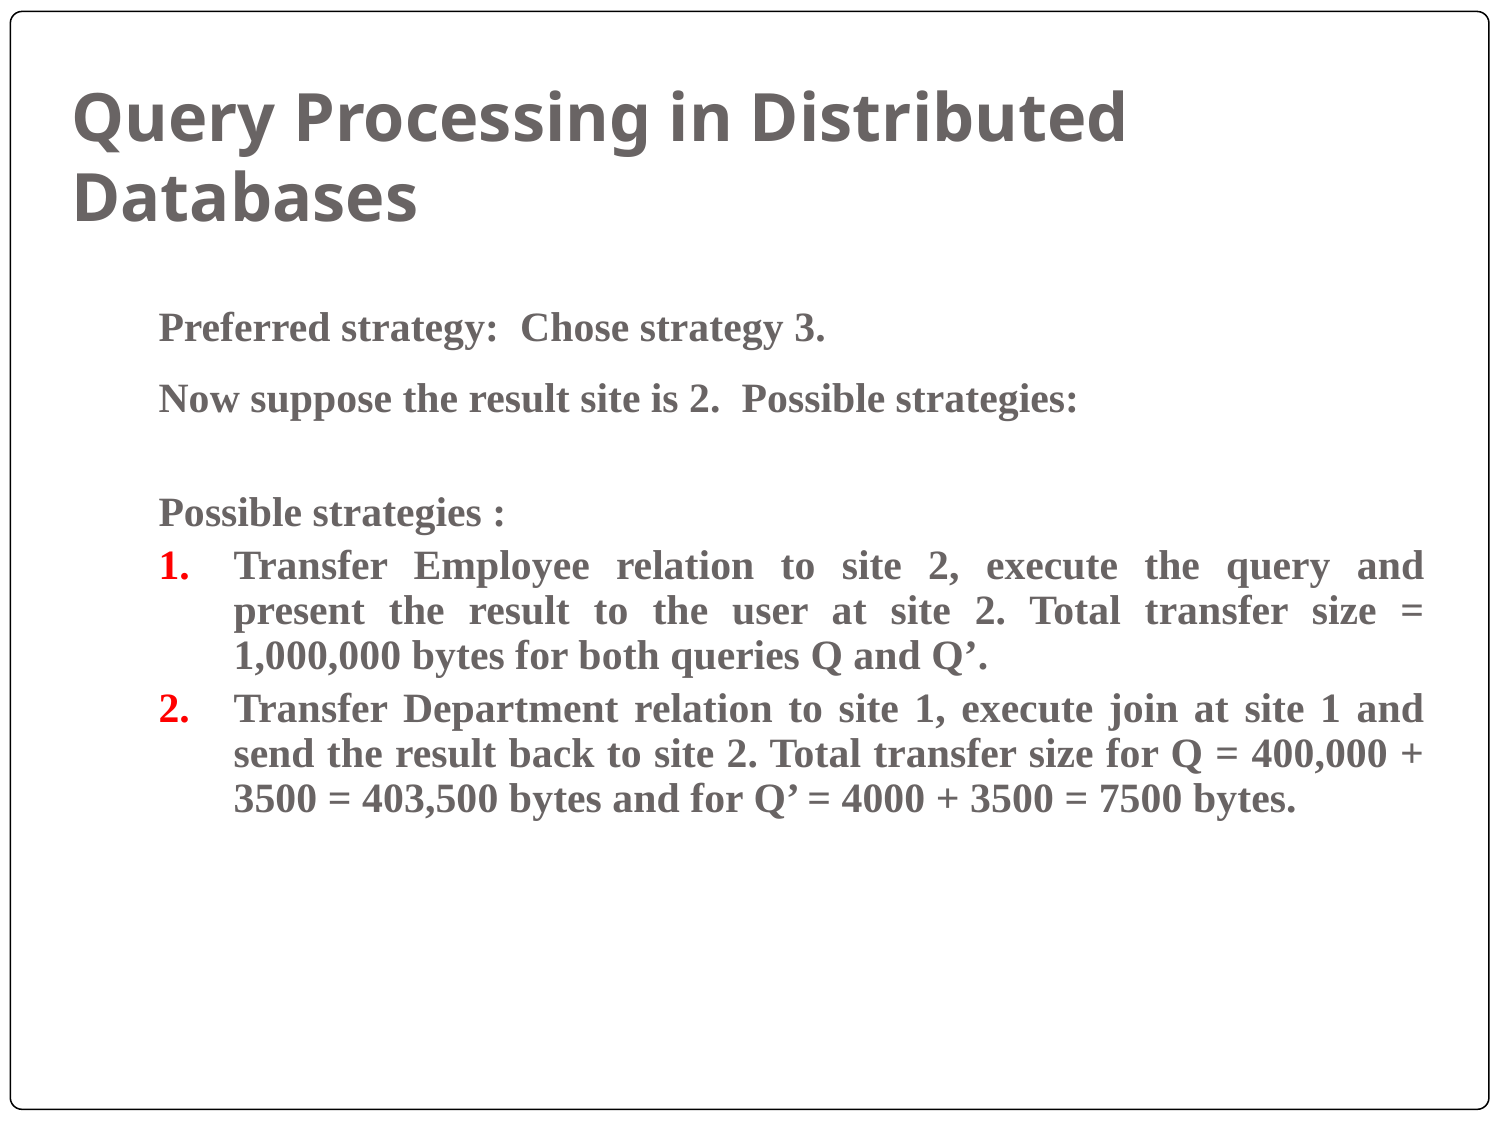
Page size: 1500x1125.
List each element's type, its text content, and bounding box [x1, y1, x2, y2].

text_box Possible strategies : Transfer Employee relation to site 2, execute the query and present the result to the user at site 2. Total transfer size = 1,000,000 bytes for both queries Q and Q’. Transfer Department relation to site 1, execute join at site 1 and send the result back to site 2. Total transfer size for Q = 400,000 + 3500 = 403,500 bytes and for Q’ = 4000 + 3500 = 7500 bytes. [143, 482, 1441, 830]
title Query Processing in Distributed Databases [56, 99, 1472, 250]
text_box Preferred strategy: Chose strategy 3. Now suppose the result site is 2. Possible strategies: [143, 292, 1419, 429]
